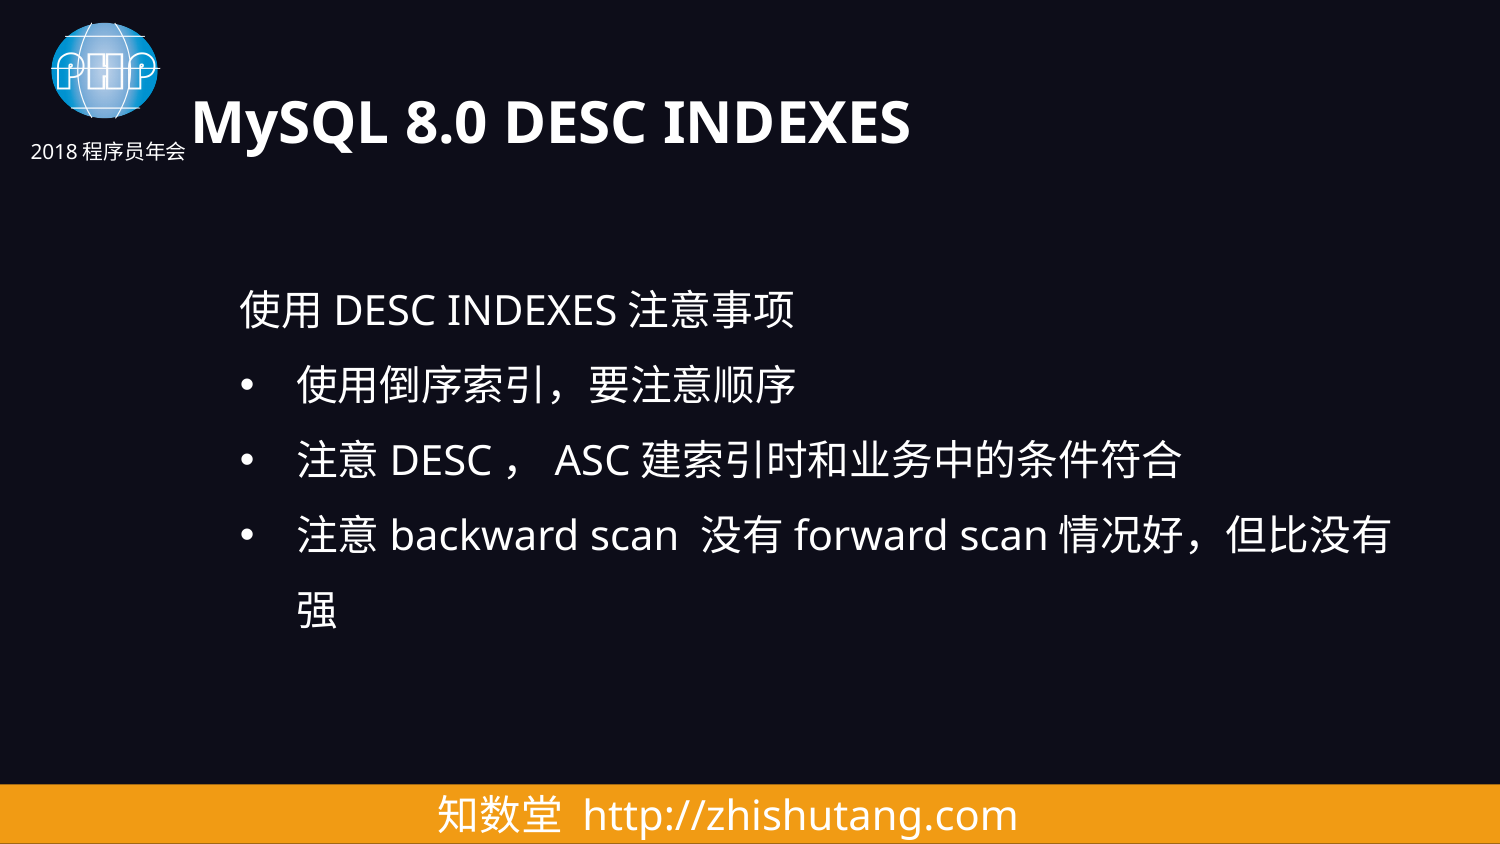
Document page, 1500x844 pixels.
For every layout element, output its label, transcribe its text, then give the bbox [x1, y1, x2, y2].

text_box MySQL 8.0 DESC INDEXES [175, 43, 927, 163]
text_box 2018程序员年会 [15, 131, 202, 172]
text_box 知数堂 http://zhishutang.com [0, 784, 1500, 844]
text_box 使用DESC INDEXES注意事项 使用倒序索引，要注意顺序 注意DESC，ASC建索引时和业务中的条件符合 注意backward scan 没有forward scan情况好，但比没有强 [225, 251, 1413, 642]
picture [42, 21, 190, 120]
